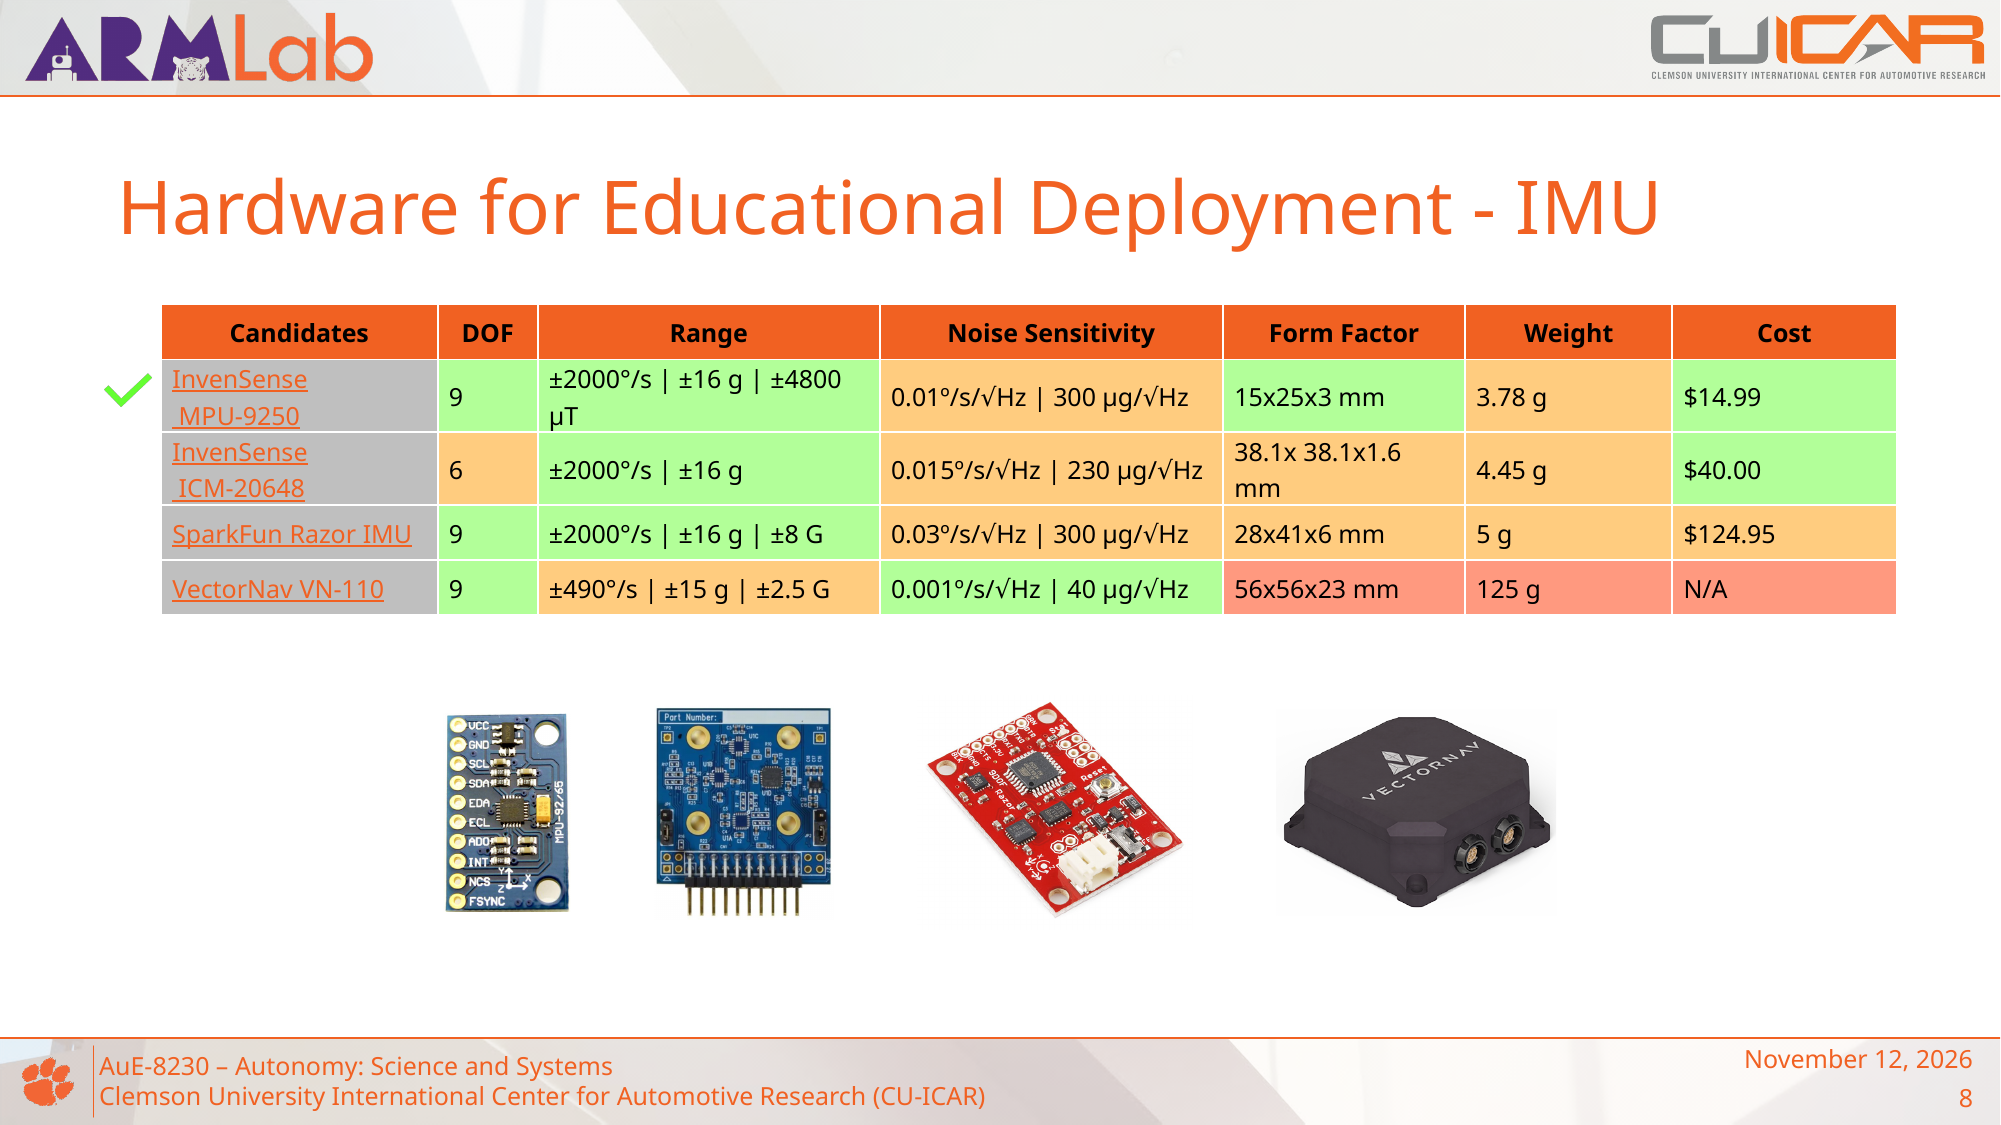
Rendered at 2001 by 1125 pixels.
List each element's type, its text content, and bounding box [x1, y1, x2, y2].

title Hardware for Educational Deployment - IMU [103, 153, 1897, 258]
table_cell 5 g [1466, 506, 1671, 559]
table_cell 0.03º/s/√Hz | 300 µg/√Hz [881, 506, 1222, 559]
table_cell $40.00 [1673, 433, 1896, 504]
table_cell 9 [439, 561, 537, 614]
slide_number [1682, 1046, 1989, 1075]
slide_number 8 [1682, 1085, 1989, 1115]
table_header Form Factor [1224, 305, 1464, 359]
table_cell InvenSense ICM-20648 [162, 433, 437, 504]
table_cell 0.001º/s/√Hz | 40 µg/√Hz [881, 561, 1222, 614]
table_cell 3.78 g [1466, 360, 1671, 431]
picture [0, 1039, 2000, 1125]
table_cell 15x25x3 mm [1224, 360, 1464, 431]
table_cell 9 [439, 506, 537, 559]
table_header Weight [1466, 305, 1671, 359]
table_cell 4.45 g [1466, 433, 1671, 504]
table_cell 9 [439, 360, 537, 431]
picture [0, 0, 2000, 95]
table_cell 0.015º/s/√Hz | 230 µg/√Hz [881, 433, 1222, 504]
table_cell $124.95 [1673, 506, 1896, 559]
table_cell 125 g [1466, 561, 1671, 614]
table_cell 6 [439, 433, 537, 504]
table_cell InvenSense MPU-9250 [162, 360, 437, 431]
table_cell SparkFun Razor IMU [162, 506, 437, 559]
picture [102, 364, 153, 415]
table_cell $14.99 [1673, 360, 1896, 431]
table_header DOF [439, 305, 537, 359]
table_cell VectorNav VN-110 [162, 561, 437, 614]
table_cell 38.1x 38.1x1.6 mm [1224, 433, 1464, 504]
table_cell ±2000°/s | ±16 g | ±8 G [539, 506, 879, 559]
table_cell 28x41x6 mm [1224, 506, 1464, 559]
table_cell 0.01º/s/√Hz | 300 µg/√Hz [881, 360, 1222, 431]
table_header Candidates [162, 305, 437, 359]
table_cell N/A [1673, 561, 1896, 614]
table_cell 56x56x23 mm [1224, 561, 1464, 614]
table_header Range [539, 305, 879, 359]
table_cell ±2000°/s | ±16 g | ±4800 μT [539, 360, 879, 431]
table_header Noise Sensitivity [881, 305, 1222, 359]
table_header Cost [1673, 305, 1896, 359]
table_cell ±490°/s | ±15 g | ±2.5 G [539, 561, 879, 614]
table_cell ±2000°/s | ±16 g [539, 433, 879, 504]
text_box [443, 694, 1557, 931]
